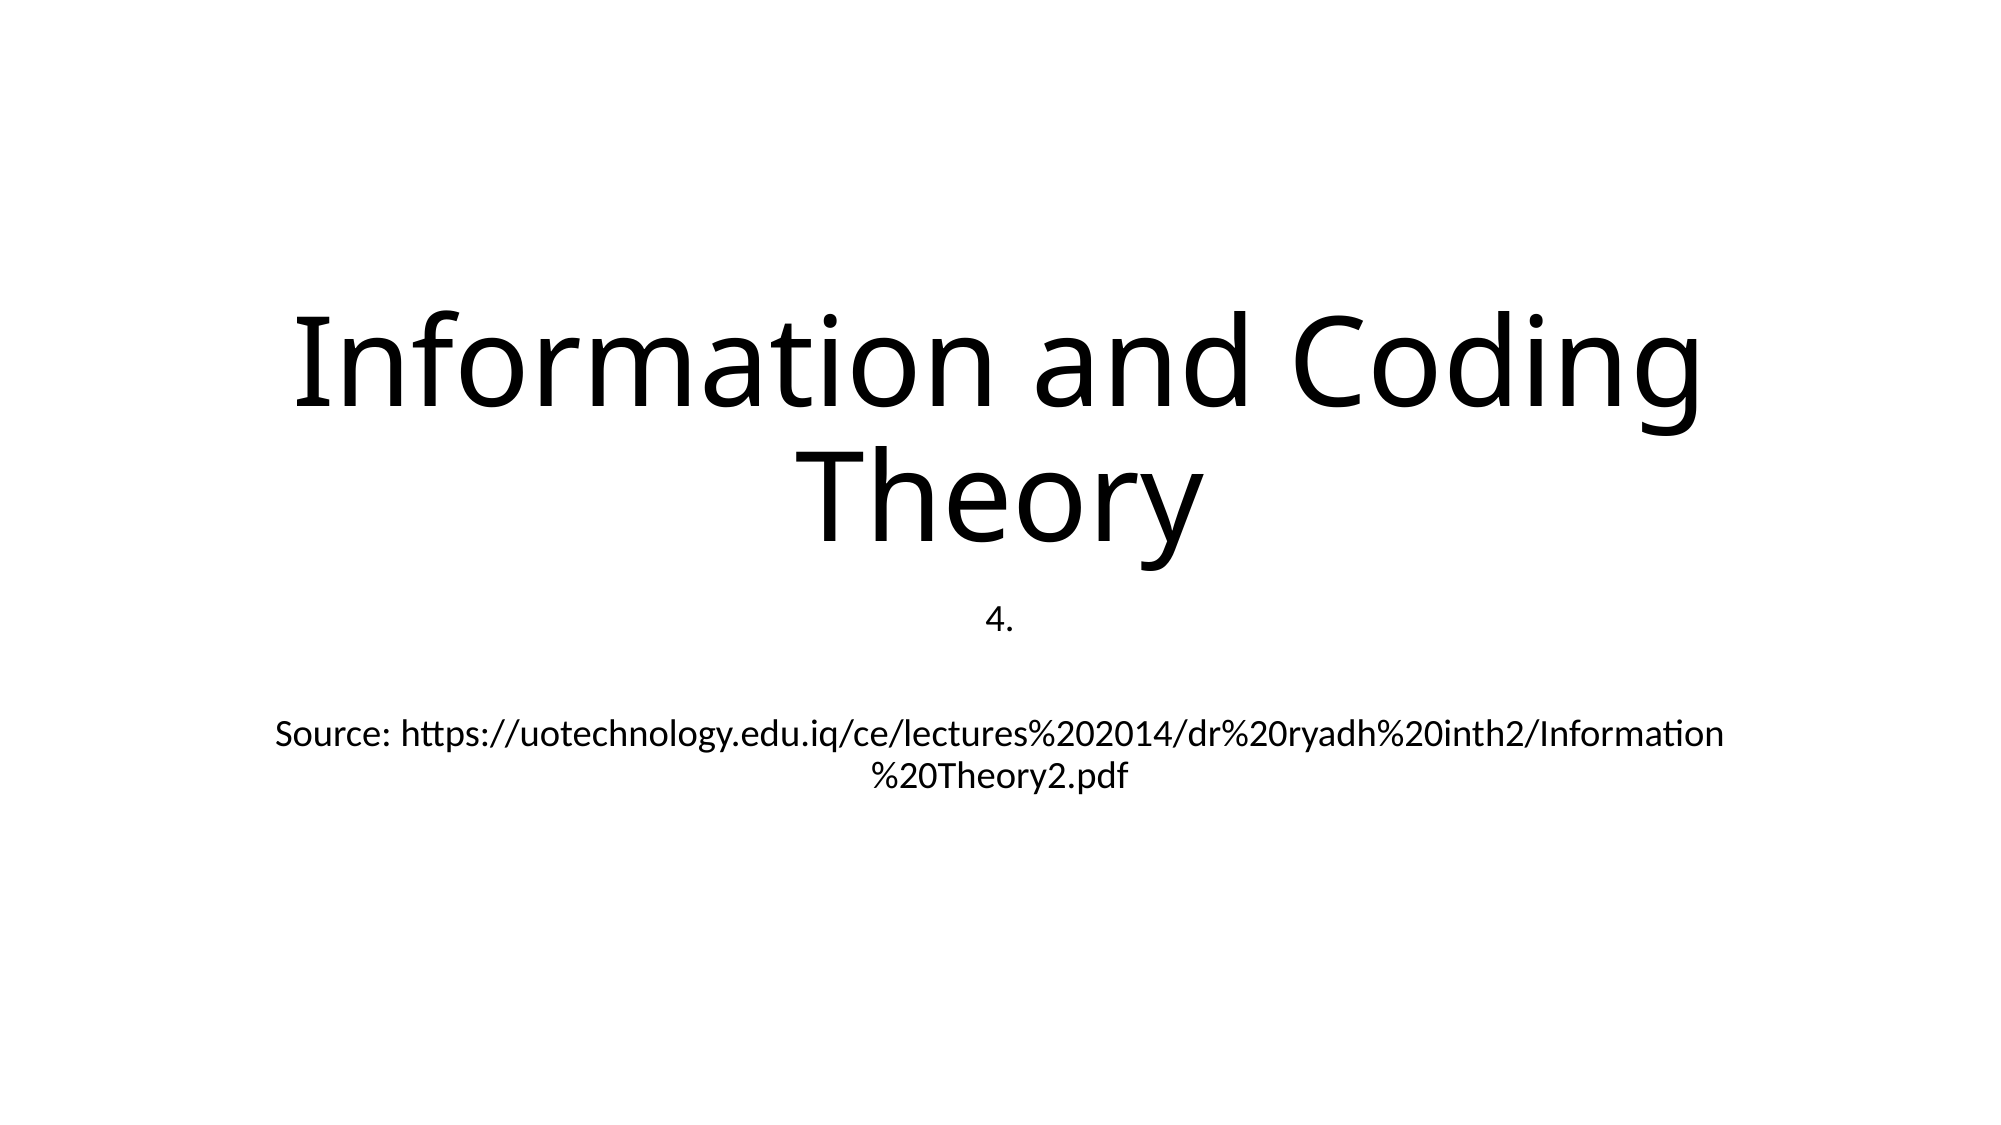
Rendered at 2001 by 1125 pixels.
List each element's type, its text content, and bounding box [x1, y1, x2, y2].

subtitle 4. Source: https://uotechnology.edu.iq/ce/lectures%202014/dr%20ryadh%20inth2/Information%20Theory2.pdf [249, 590, 1750, 863]
title Information and Coding Theory [249, 184, 1750, 576]
